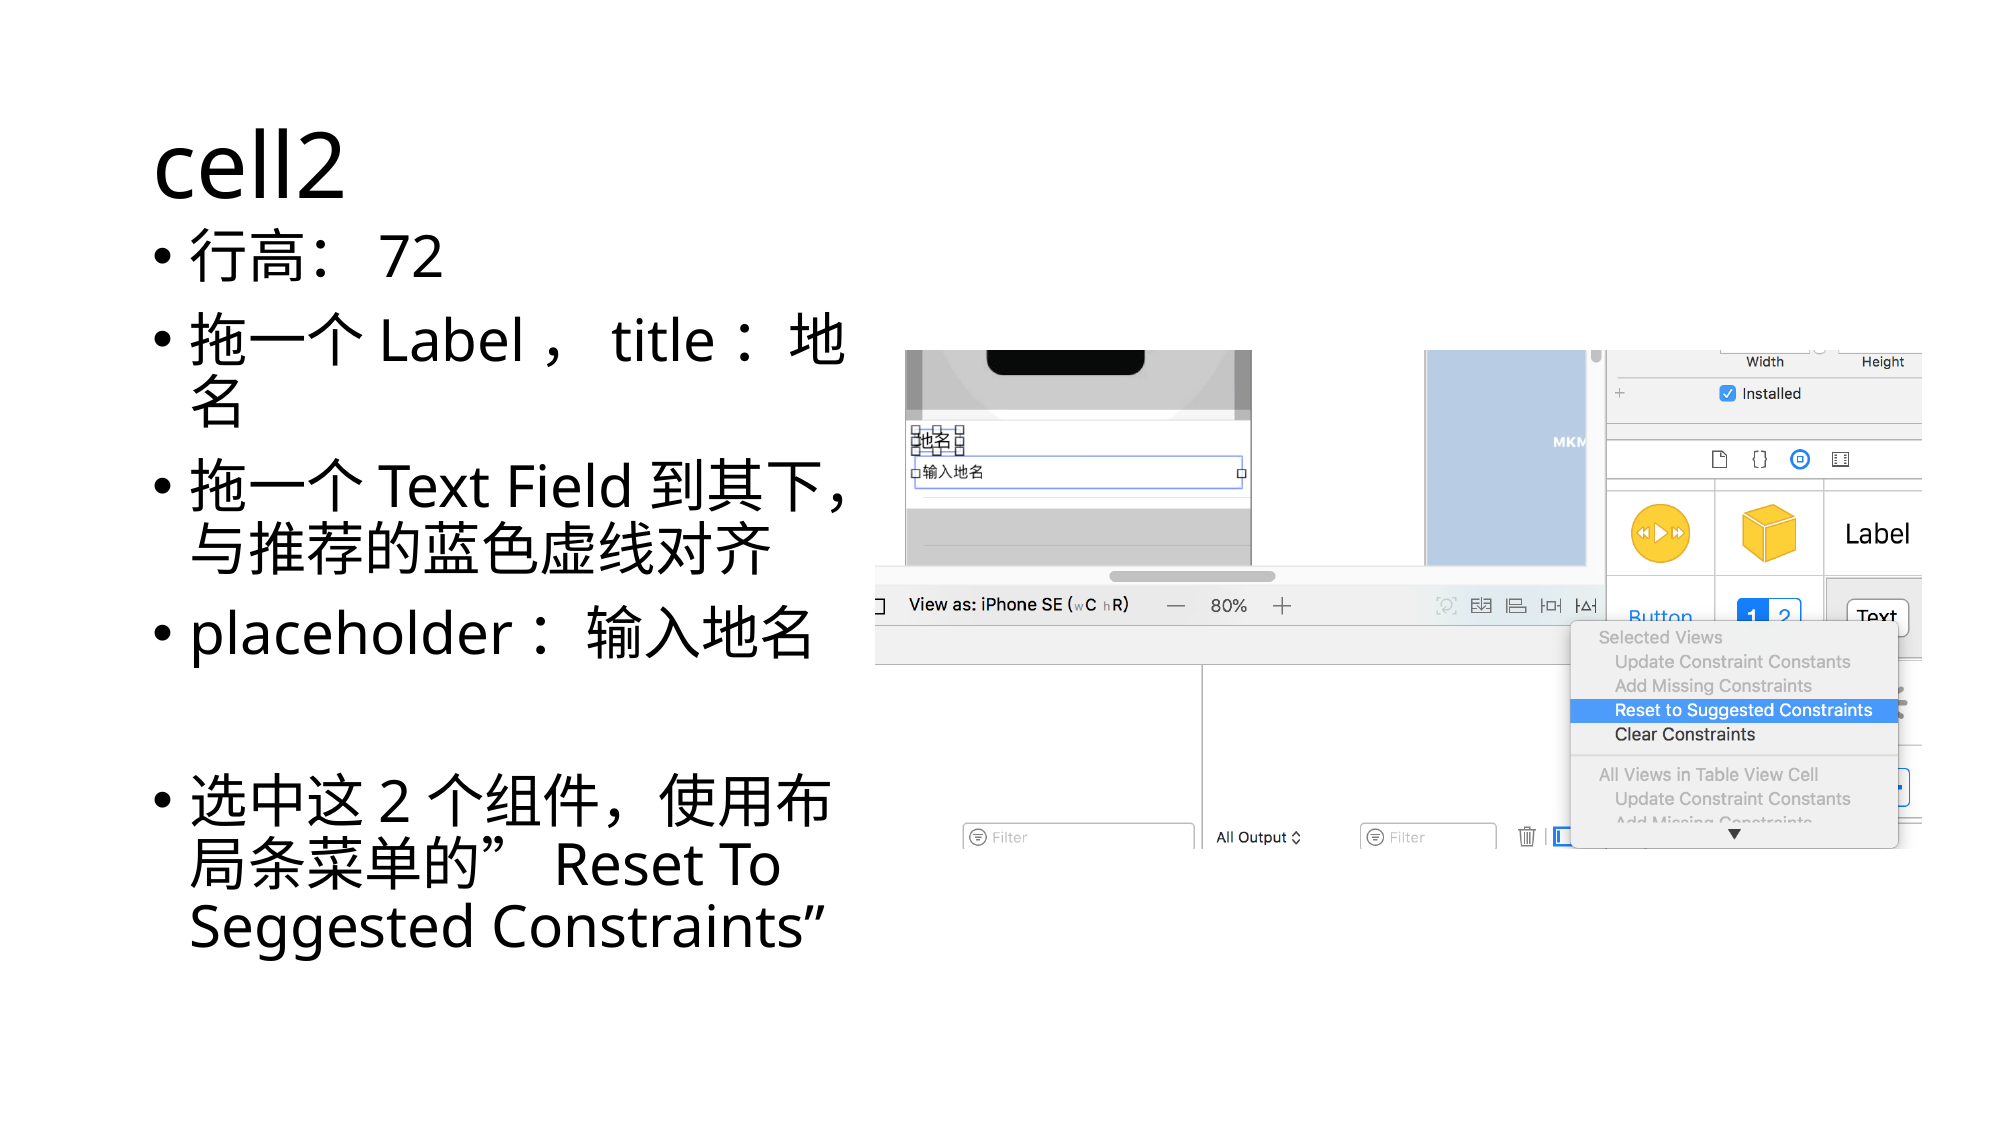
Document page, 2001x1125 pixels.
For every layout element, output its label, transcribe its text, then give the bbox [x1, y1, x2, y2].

list 行高：72 拖一个Label，title：地名 拖一个Text Field到其下，与推荐的蓝色虚线对齐 placeholder：输入地名 选中这2个组件，使用布局条菜单的”Reset To Seggested Constraints” [137, 219, 876, 934]
picture [875, 350, 1922, 849]
title cell2 [137, 59, 1863, 278]
